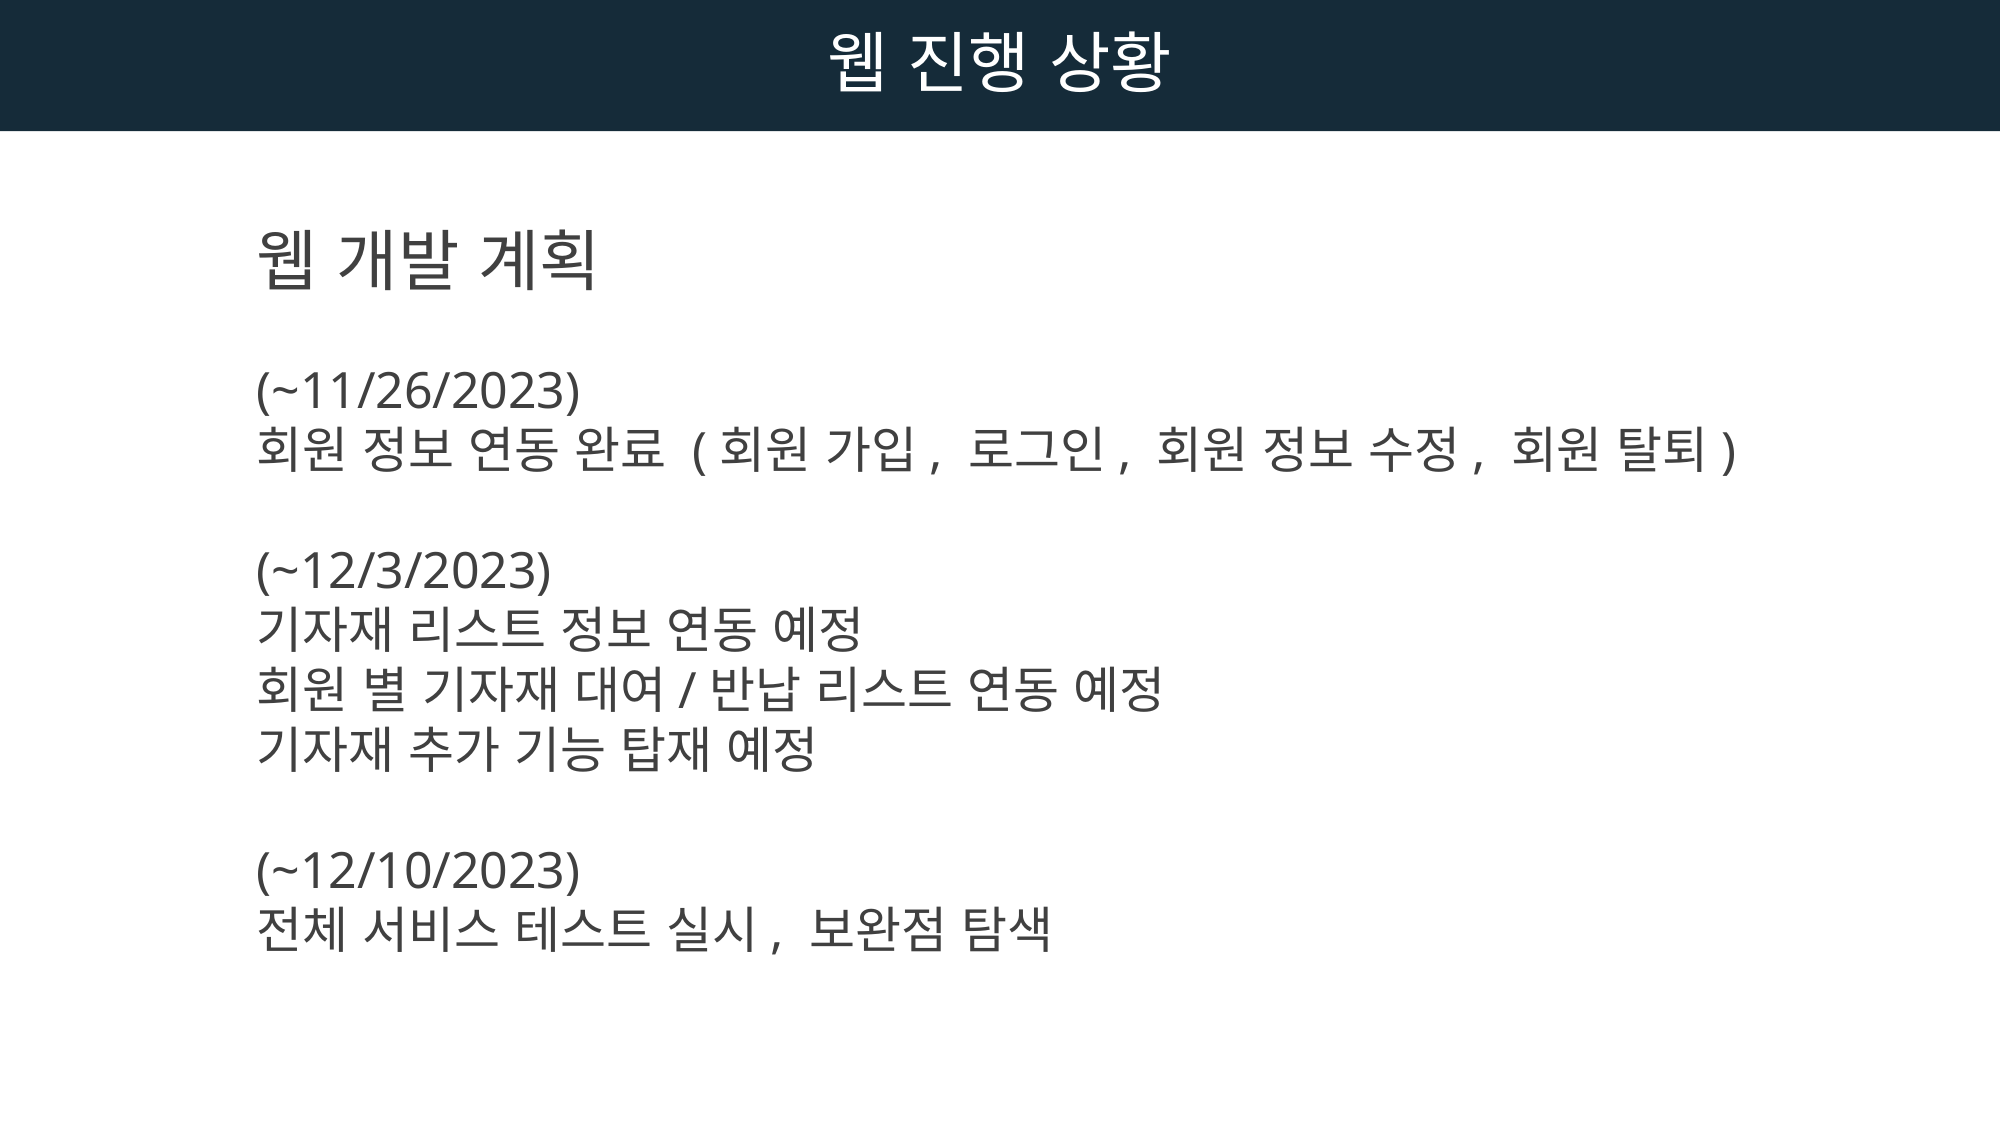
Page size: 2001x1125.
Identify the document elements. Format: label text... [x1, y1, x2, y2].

text_box 웹 개발 계획 (~11/26/2023) 회원 정보 연동 완료 (회원 가입, 로그인, 회원 정보 수정, 회원 탈퇴) (~12/3/2023) 기자재 리스트 정보 연동 예정 회원 별 기자재 대여/반납 리스트 연동 예정 기자재 추가 기능 탑재 예정 (~12/10/2023) 전체 서비스 테스트 실시, 보완점 탐색 [241, 211, 1852, 967]
text_box [0, 0, 2000, 132]
text_box 웹 진행 상황 [812, 13, 1188, 109]
